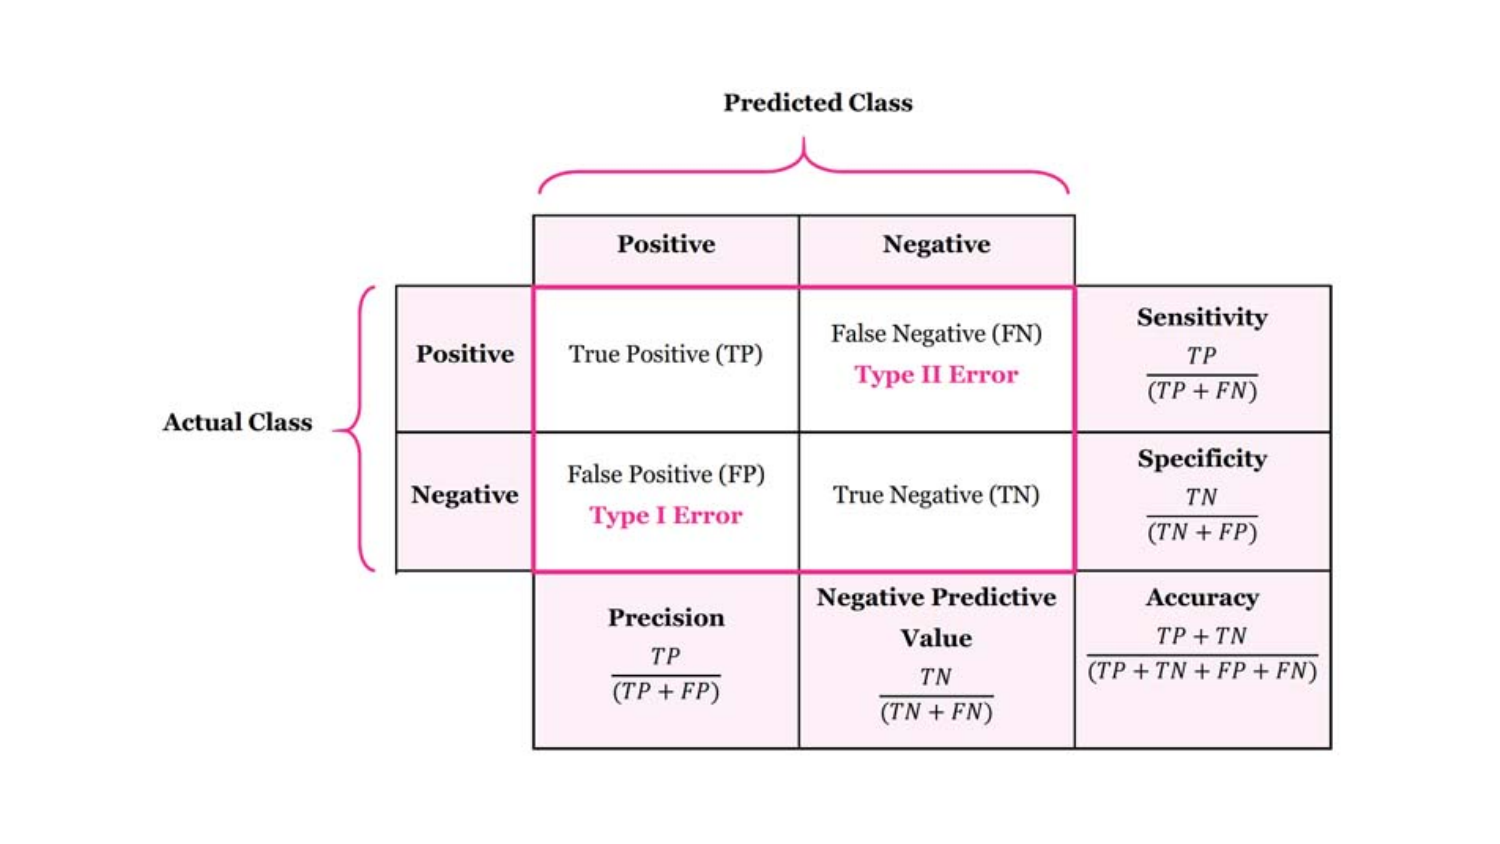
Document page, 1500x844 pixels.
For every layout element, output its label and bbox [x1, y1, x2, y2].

picture [156, 87, 1344, 757]
